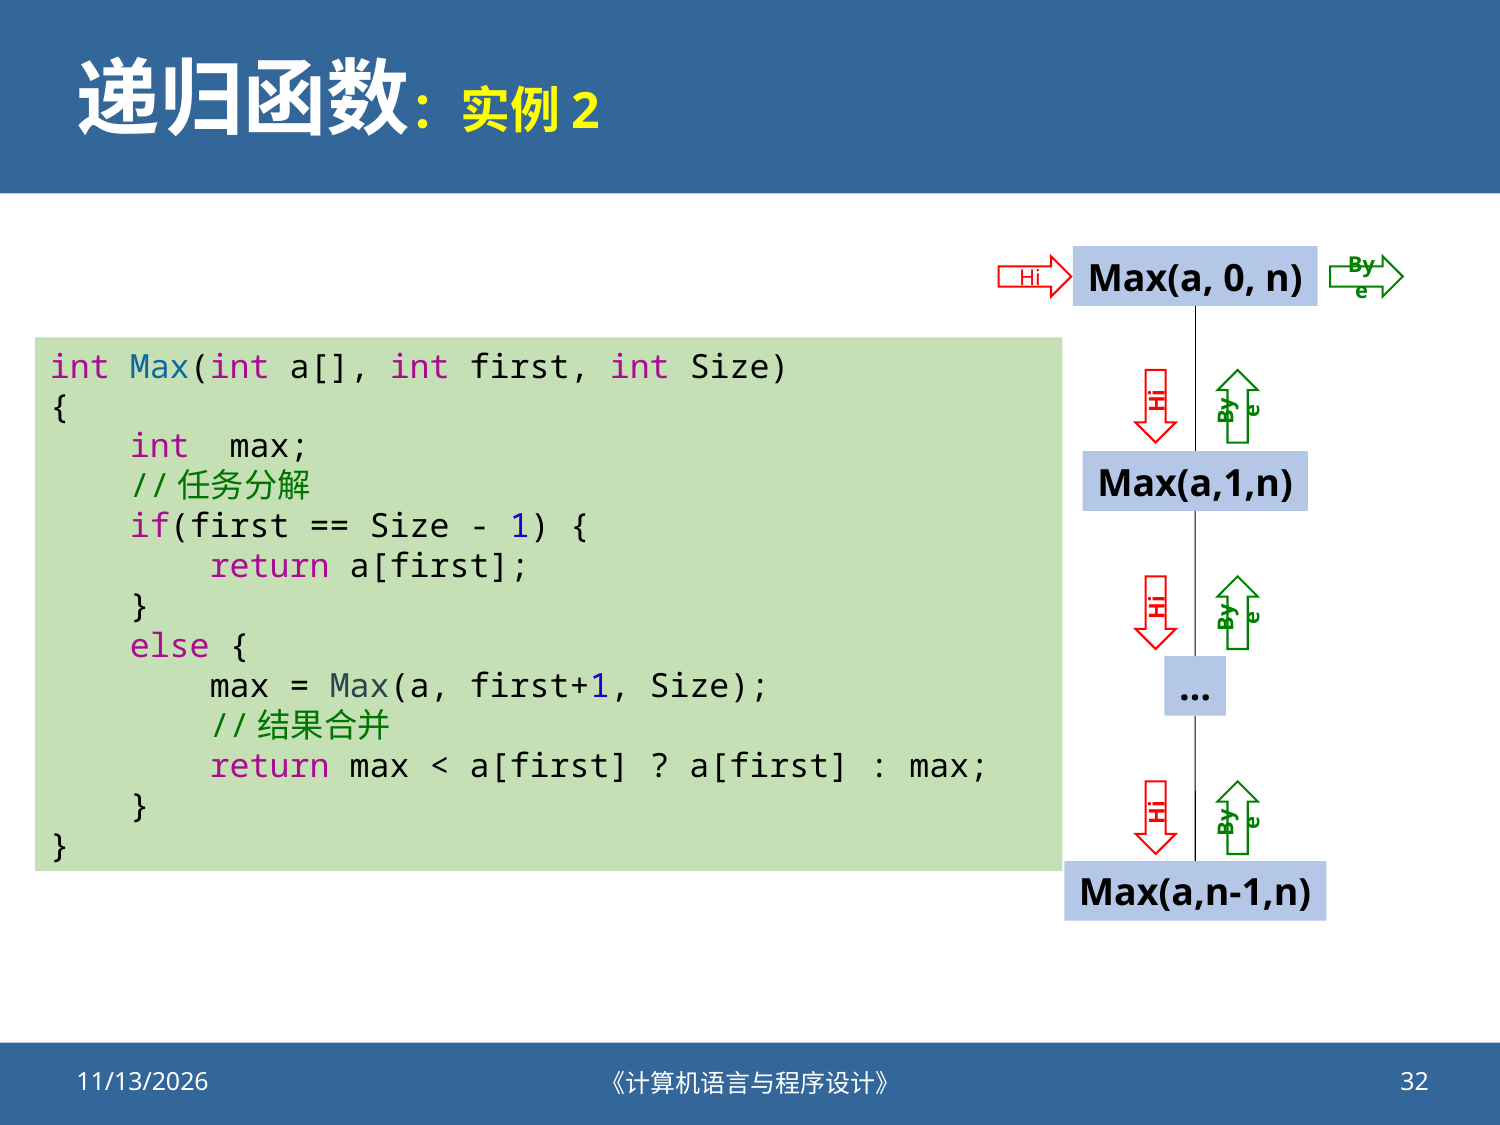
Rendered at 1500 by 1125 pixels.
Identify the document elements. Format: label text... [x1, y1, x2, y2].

text_box int Max(int a[], int first, int Size) { int max; //任务分解 if(first == Size - 1) { return a[first]; } else { max = Max(a, first+1, Size); //结果合并 return max < a[first] ? a[first] : max; } } [34, 337, 1063, 872]
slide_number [61, 1052, 422, 1113]
title 递归函数：实例2 [61, 27, 1441, 177]
text_box Bye [1214, 779, 1261, 856]
text_box Hi [1133, 575, 1179, 651]
text_box Bye [1214, 574, 1261, 651]
text_box Max(a,1,n) [1082, 451, 1308, 511]
text_box Bye [1214, 368, 1261, 444]
text_box Max(a,n-1,n) [1064, 861, 1327, 921]
text_box Bye [1329, 253, 1405, 300]
text_box Hi [1133, 780, 1179, 856]
text_box … [1164, 656, 1226, 716]
slide_number 32 [1084, 1052, 1444, 1113]
footer 《计算机语言与程序设计》 [480, 1052, 1021, 1113]
text_box Hi [1133, 368, 1179, 444]
text_box Max(a, 0, n) [1072, 246, 1318, 306]
text_box Hi [997, 253, 1073, 300]
